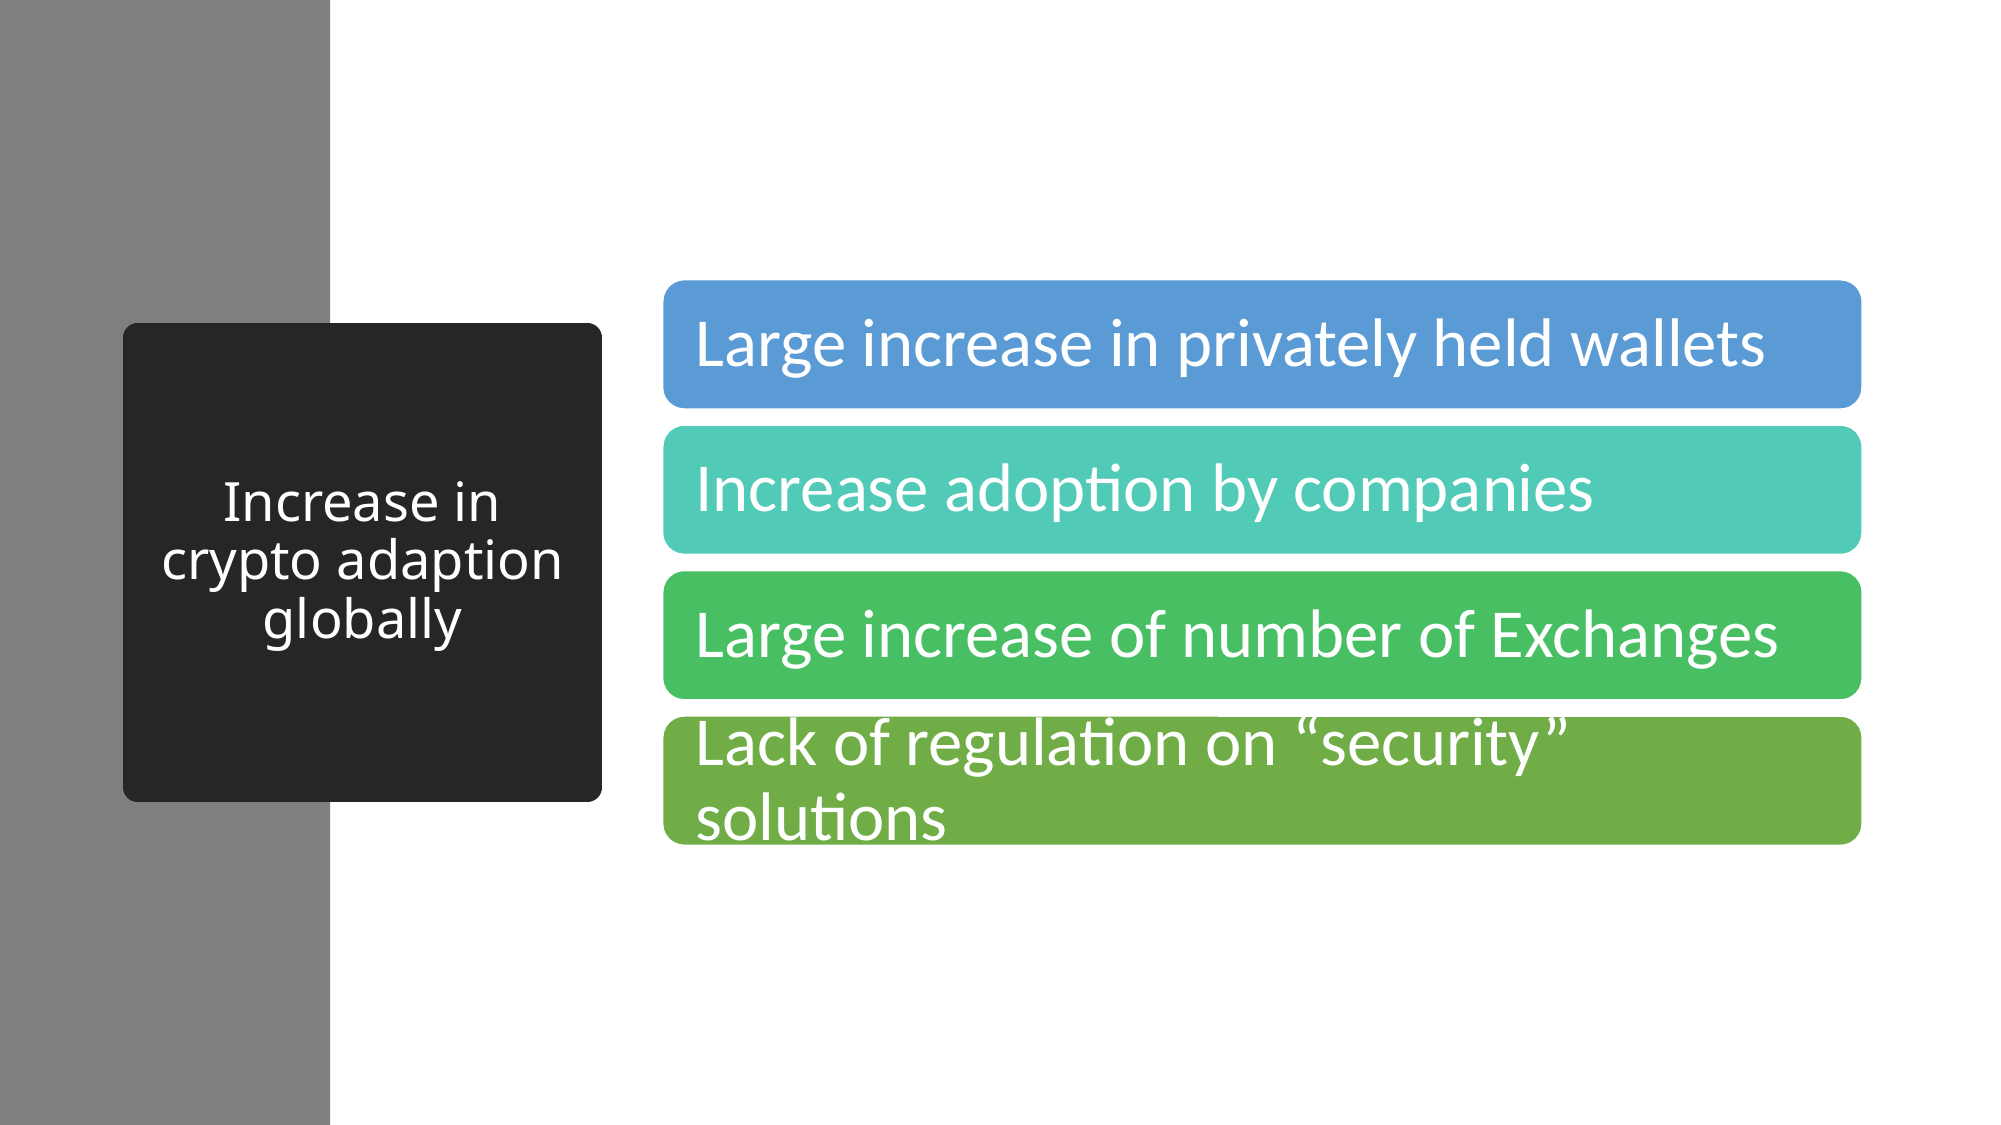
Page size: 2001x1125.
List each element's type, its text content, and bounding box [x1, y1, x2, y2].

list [662, 191, 1863, 934]
text_box [0, 0, 331, 1125]
title Increase in crypto adaption globally [137, 337, 588, 788]
